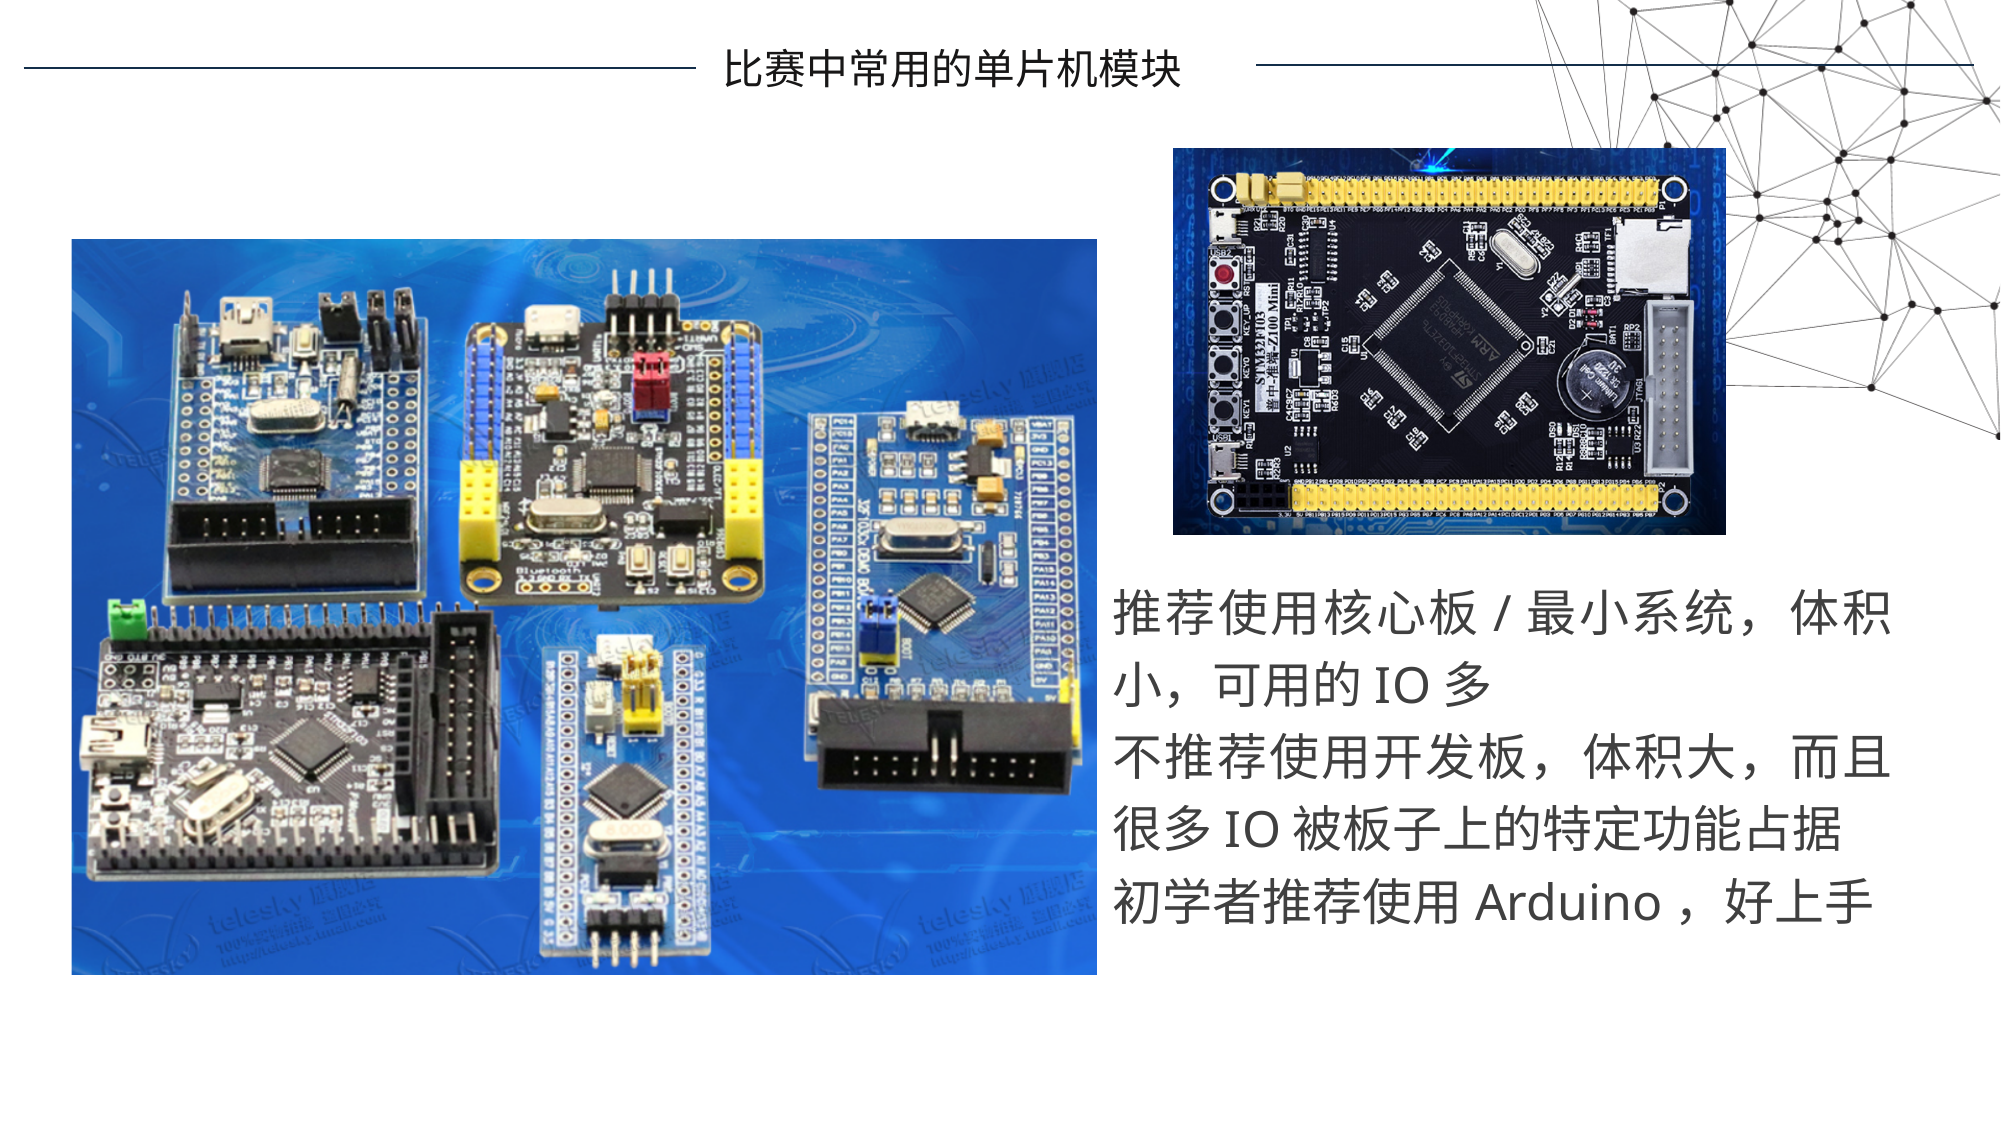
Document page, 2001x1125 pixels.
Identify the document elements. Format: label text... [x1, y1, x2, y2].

picture [1173, 0, 2001, 535]
picture [71, 239, 1097, 975]
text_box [23, 42, 1974, 93]
text_box 推荐使用核心板/最小系统，体积小，可用的IO多 不推荐使用开发板，体积大，而且很多IO被板子上的特定功能占据 初学者推荐使用Arduino，好上手 [1098, 562, 1908, 938]
